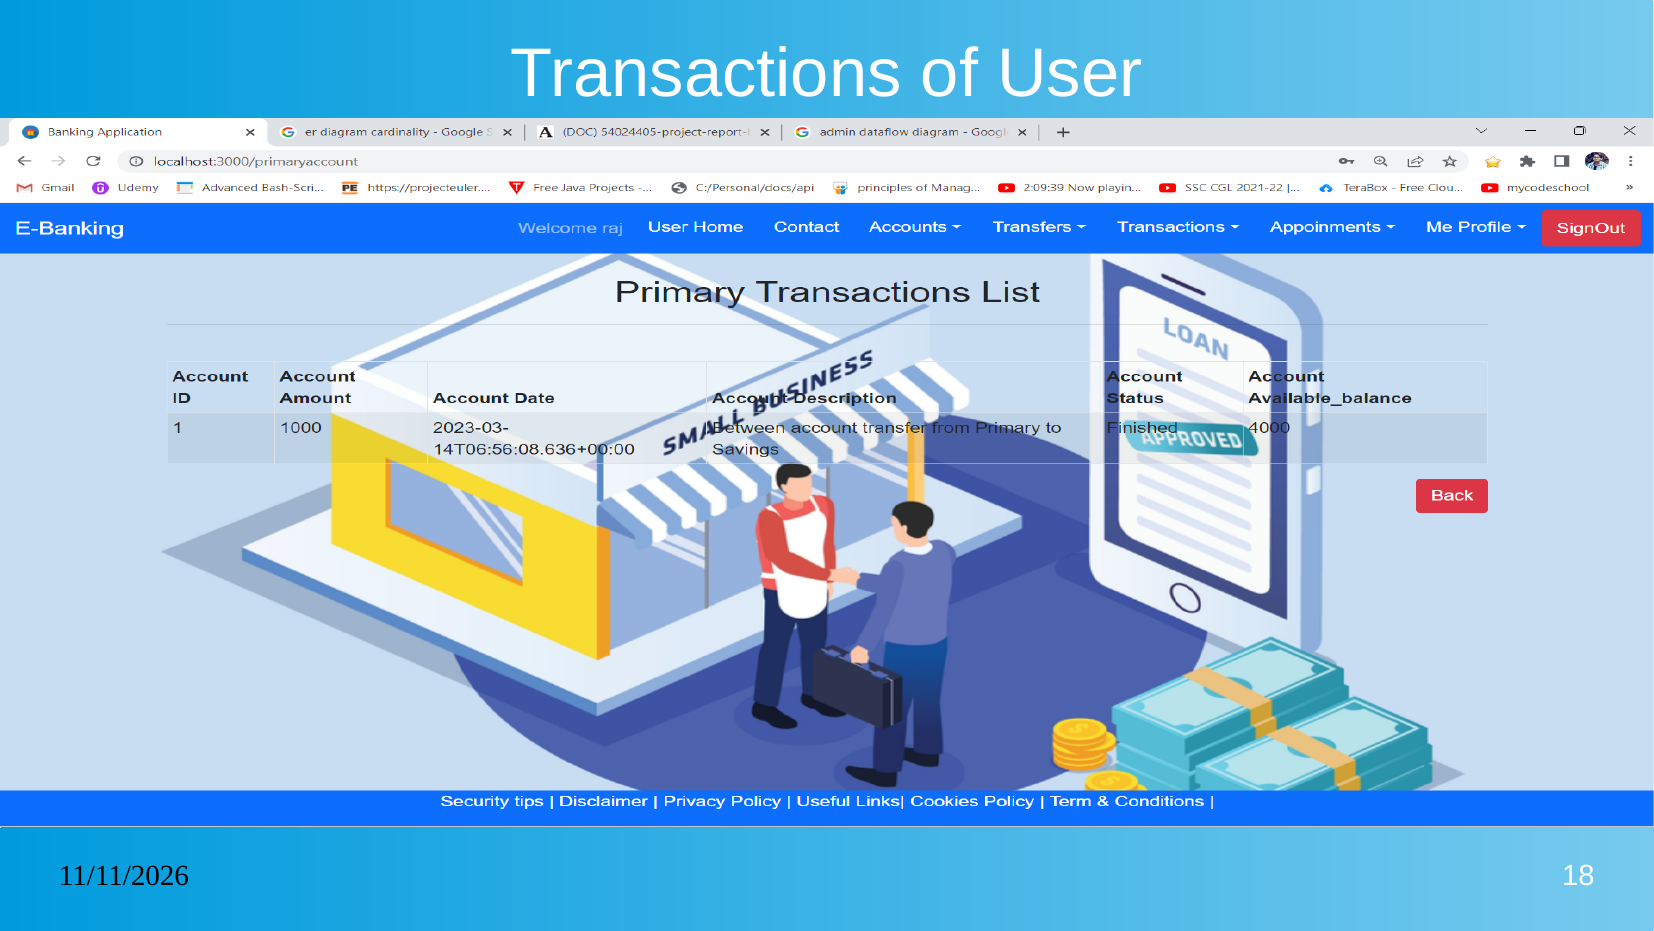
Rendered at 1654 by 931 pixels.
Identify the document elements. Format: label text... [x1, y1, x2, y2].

title Transactions of User [59, 29, 1595, 108]
picture [0, 117, 1654, 827]
slide_number 18 [1210, 856, 1595, 916]
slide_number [59, 856, 443, 916]
